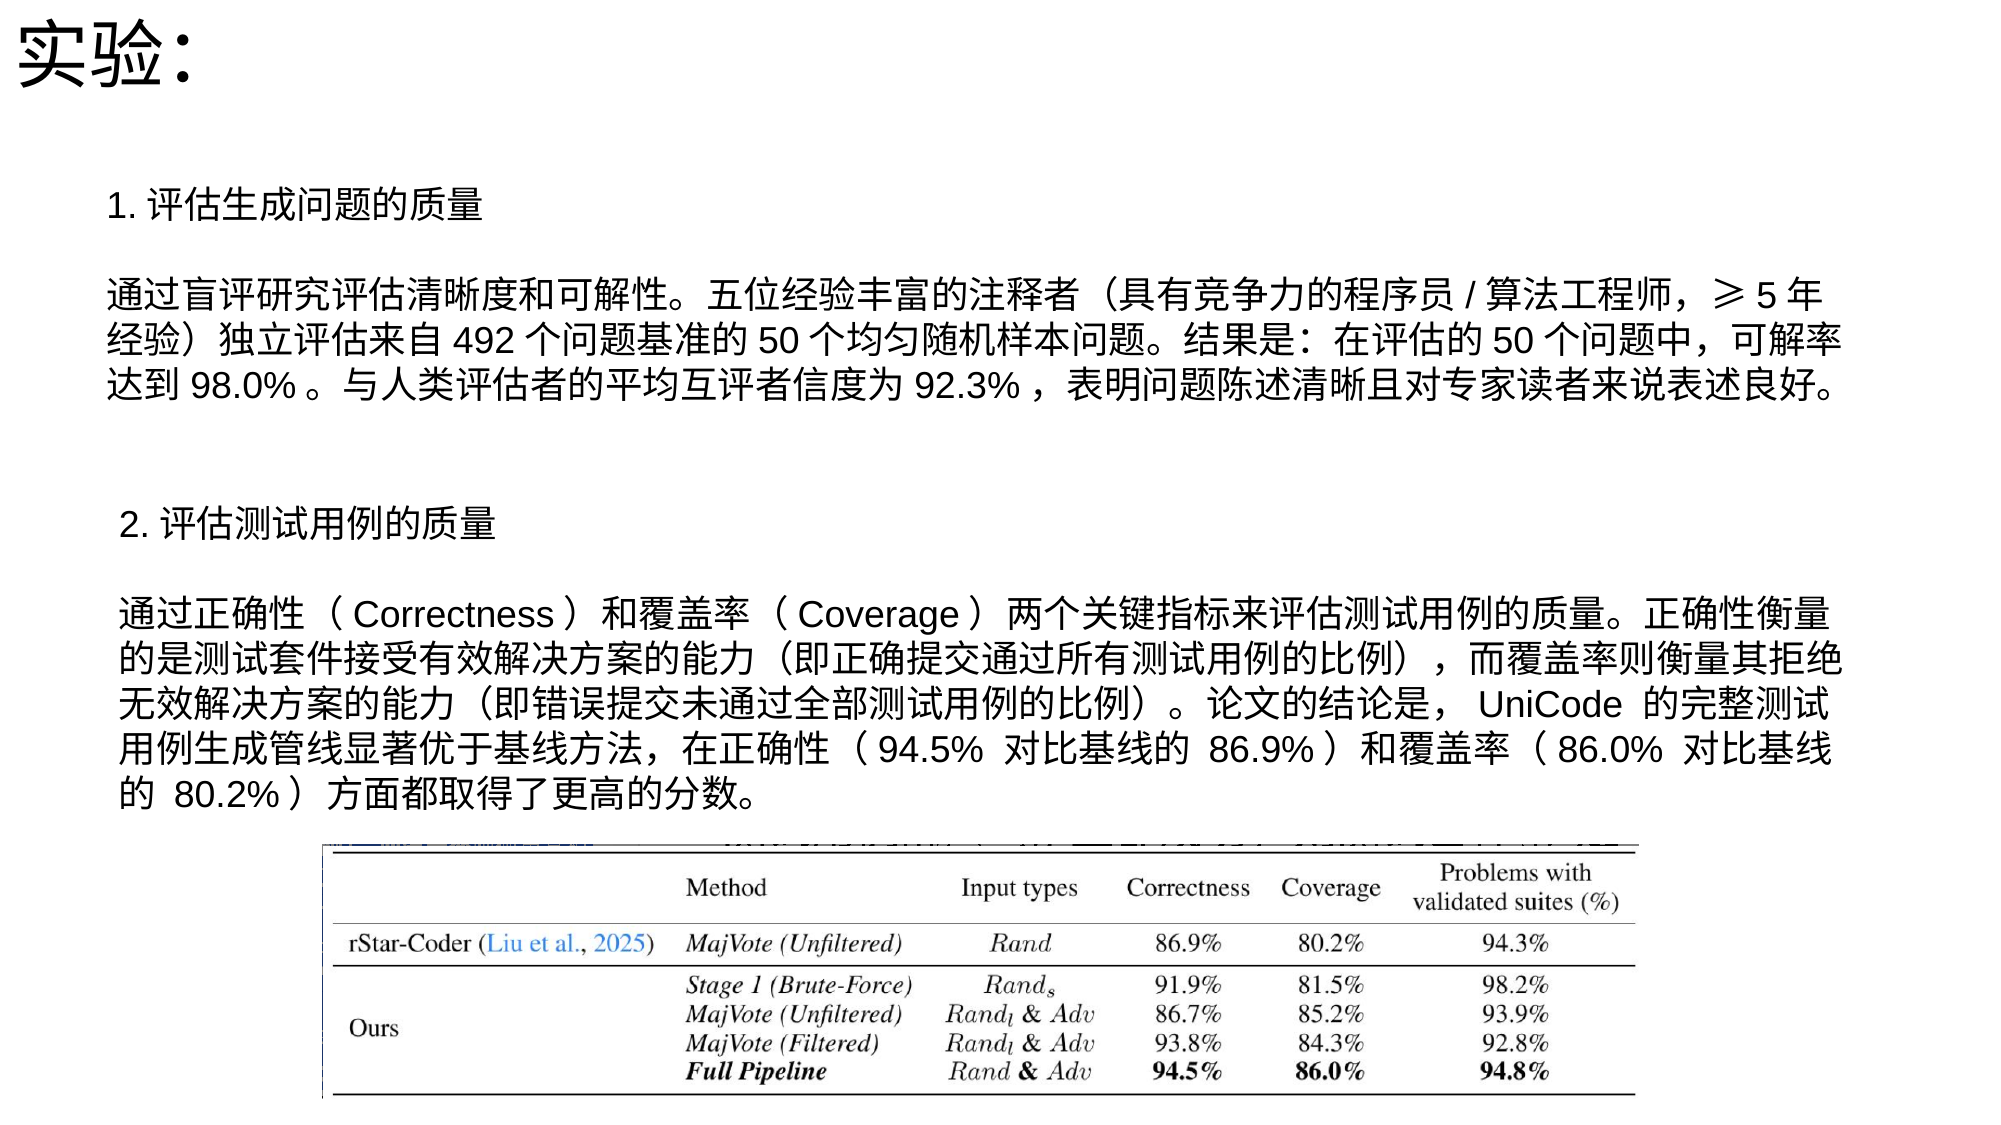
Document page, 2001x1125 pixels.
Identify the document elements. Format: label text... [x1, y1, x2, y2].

text_box 1.评估生成问题的质量 通过盲评研究评估清晰度和可解性。五位经验丰富的注释者（具有竞争力的程序员/算法工程师，≥5年经验）独立评估来自492个问题基准的50个均匀随机样本问题。结果是：在评估的50个问题中，可解率达到98.0%。与人类评估者的平均互评者信度为92.3%，表明问题陈述清晰且对专家读者来说表述良好。 [91, 173, 1869, 414]
text_box 实验： [0, 0, 497, 105]
text_box 2.评估测试用例的质量 通过正确性（Correctness）和覆盖率（Coverage）两个关键指标来评估测试用例的质量。正确性衡量的是测试套件接受有效解决方案的能力（即正确提交通过所有测试用例的比例），而覆盖率则衡量其拒绝无效解决方案的能力（即错误提交未通过全部测试用例的比例）。论文的结论是，UniCode 的完整测试用例生成管线显著优于基线方法，在正确性（94.5% 对比基线的 86.9%）和覆盖率（86.0% 对比基线的 80.2%）方面都取得了更高的分数。 [104, 492, 1874, 823]
picture [322, 843, 1639, 1099]
